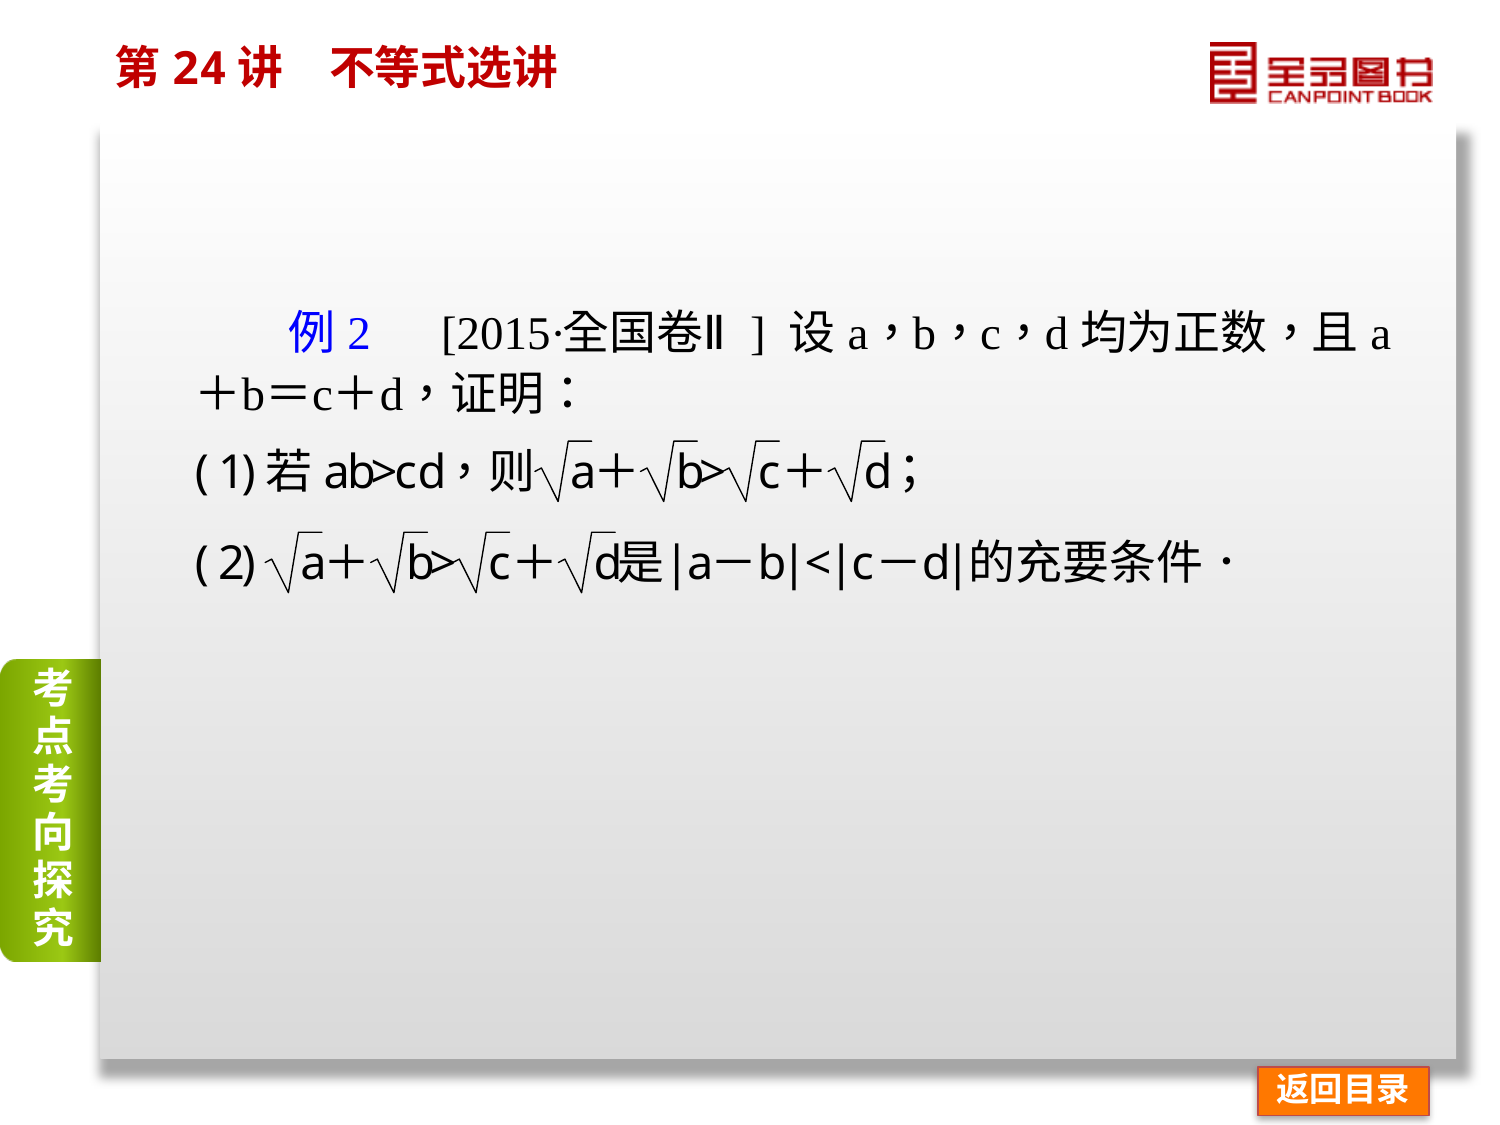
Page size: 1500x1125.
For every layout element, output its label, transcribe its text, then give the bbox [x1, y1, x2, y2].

text_box 第24讲 不等式选讲 [100, 27, 1199, 106]
picture [0, 659, 101, 962]
picture [1210, 42, 1433, 104]
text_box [194, 302, 1392, 1125]
text_box 返回目录 [1396, 1066, 1430, 1116]
